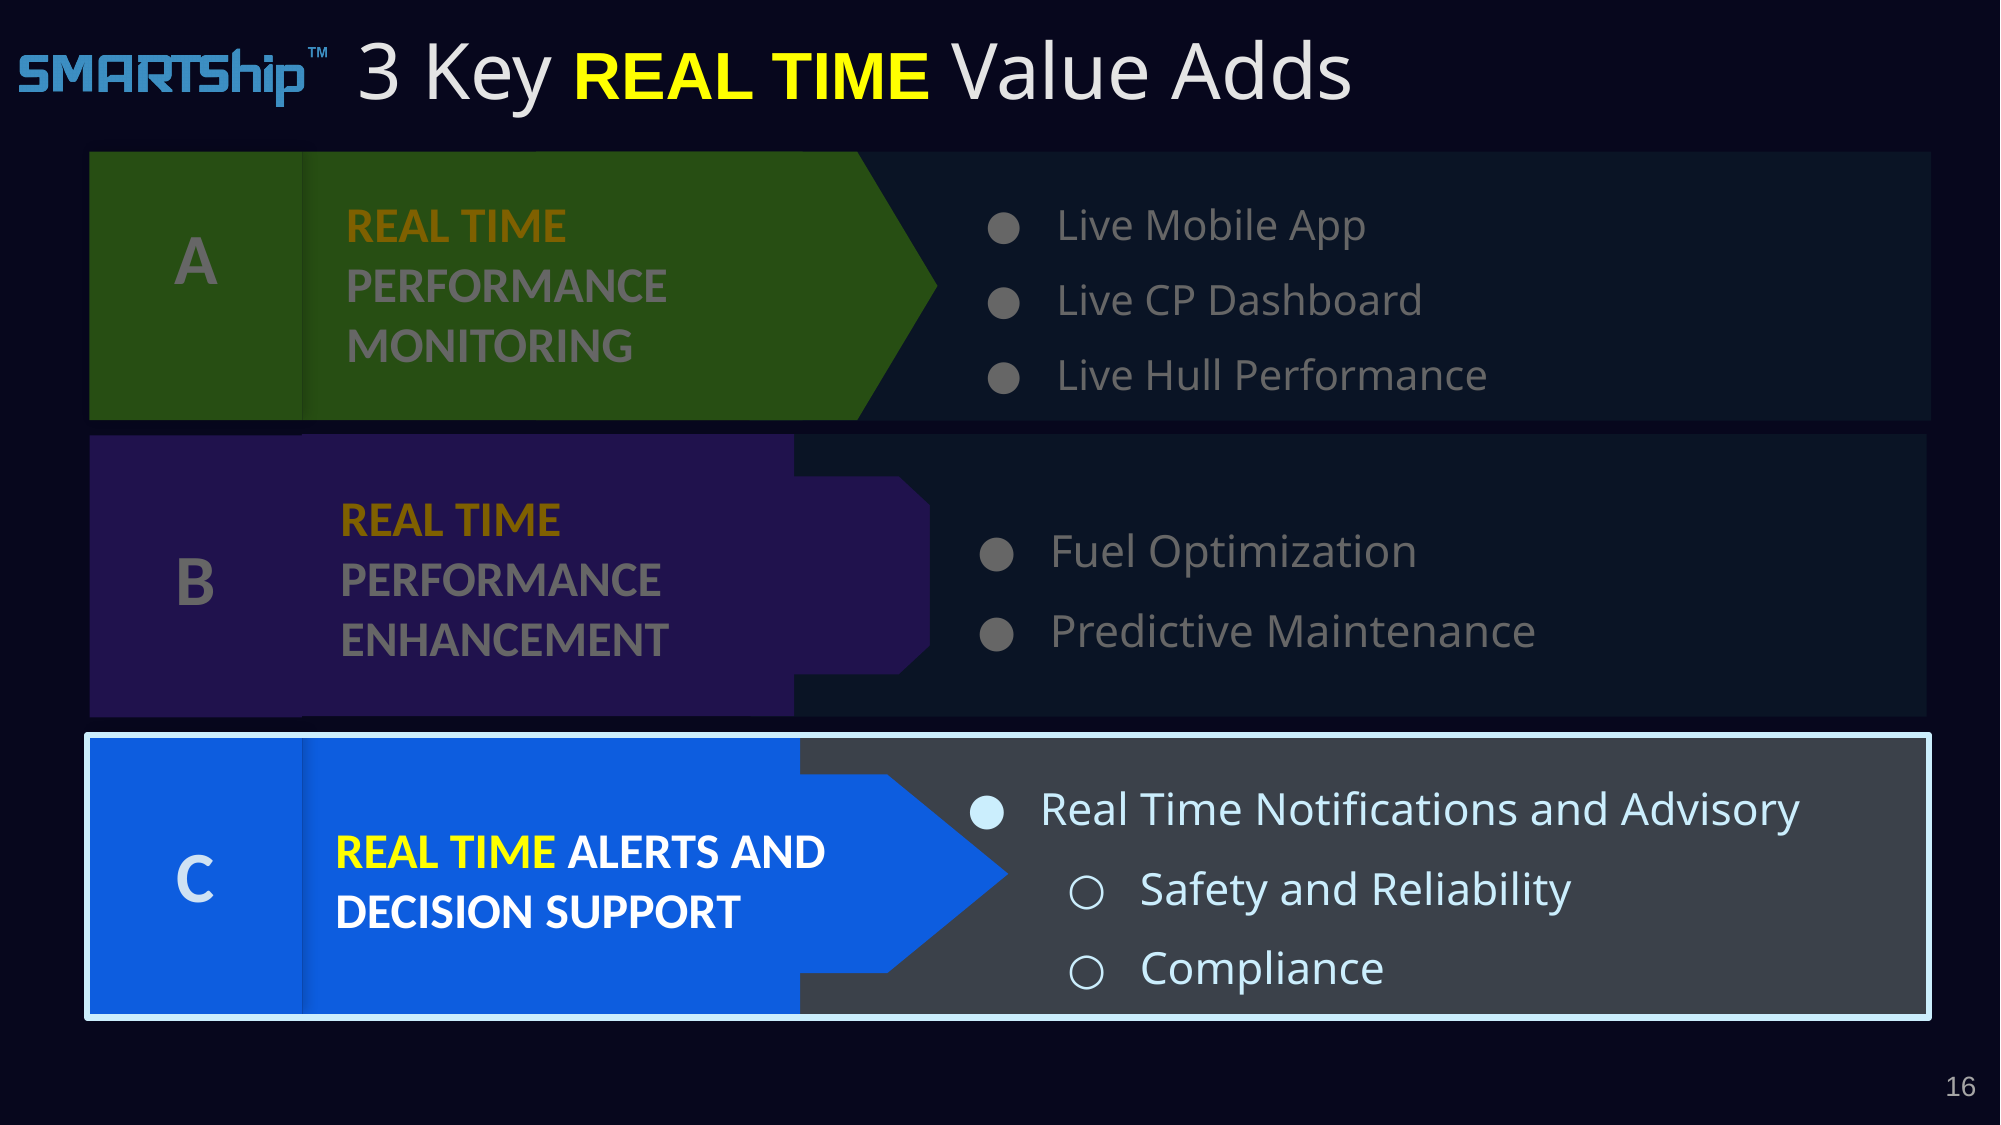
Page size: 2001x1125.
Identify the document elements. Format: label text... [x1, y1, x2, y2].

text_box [89, 732, 1931, 1016]
picture [19, 47, 327, 107]
title 3 Key REAL TIME Value Adds [342, 23, 1745, 131]
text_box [89, 151, 1932, 421]
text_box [89, 434, 1927, 718]
